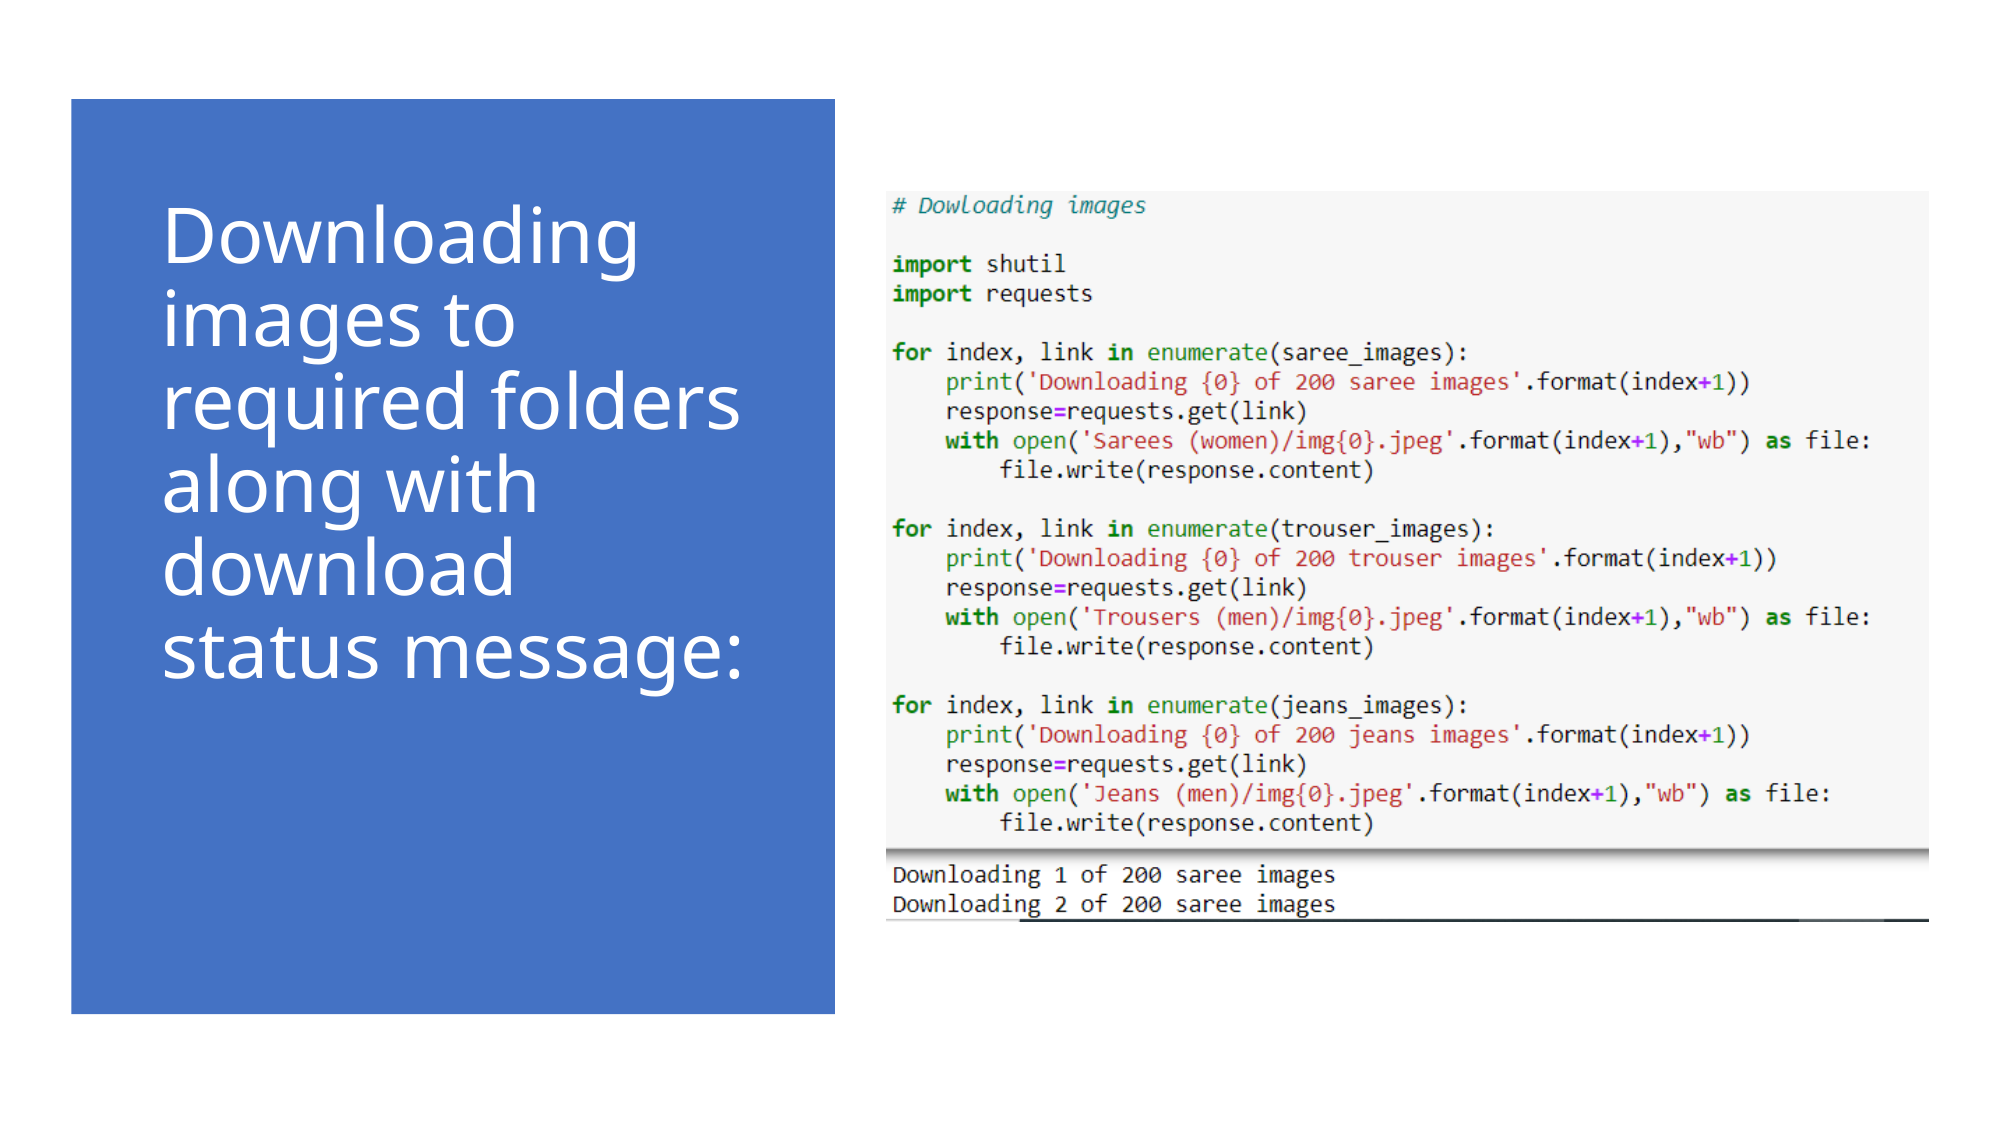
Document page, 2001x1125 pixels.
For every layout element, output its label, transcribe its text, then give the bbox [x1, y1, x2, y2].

picture [886, 191, 1929, 922]
text_box [70, 98, 836, 1015]
title Downloading images to required folders along with download status message: [146, 161, 768, 704]
